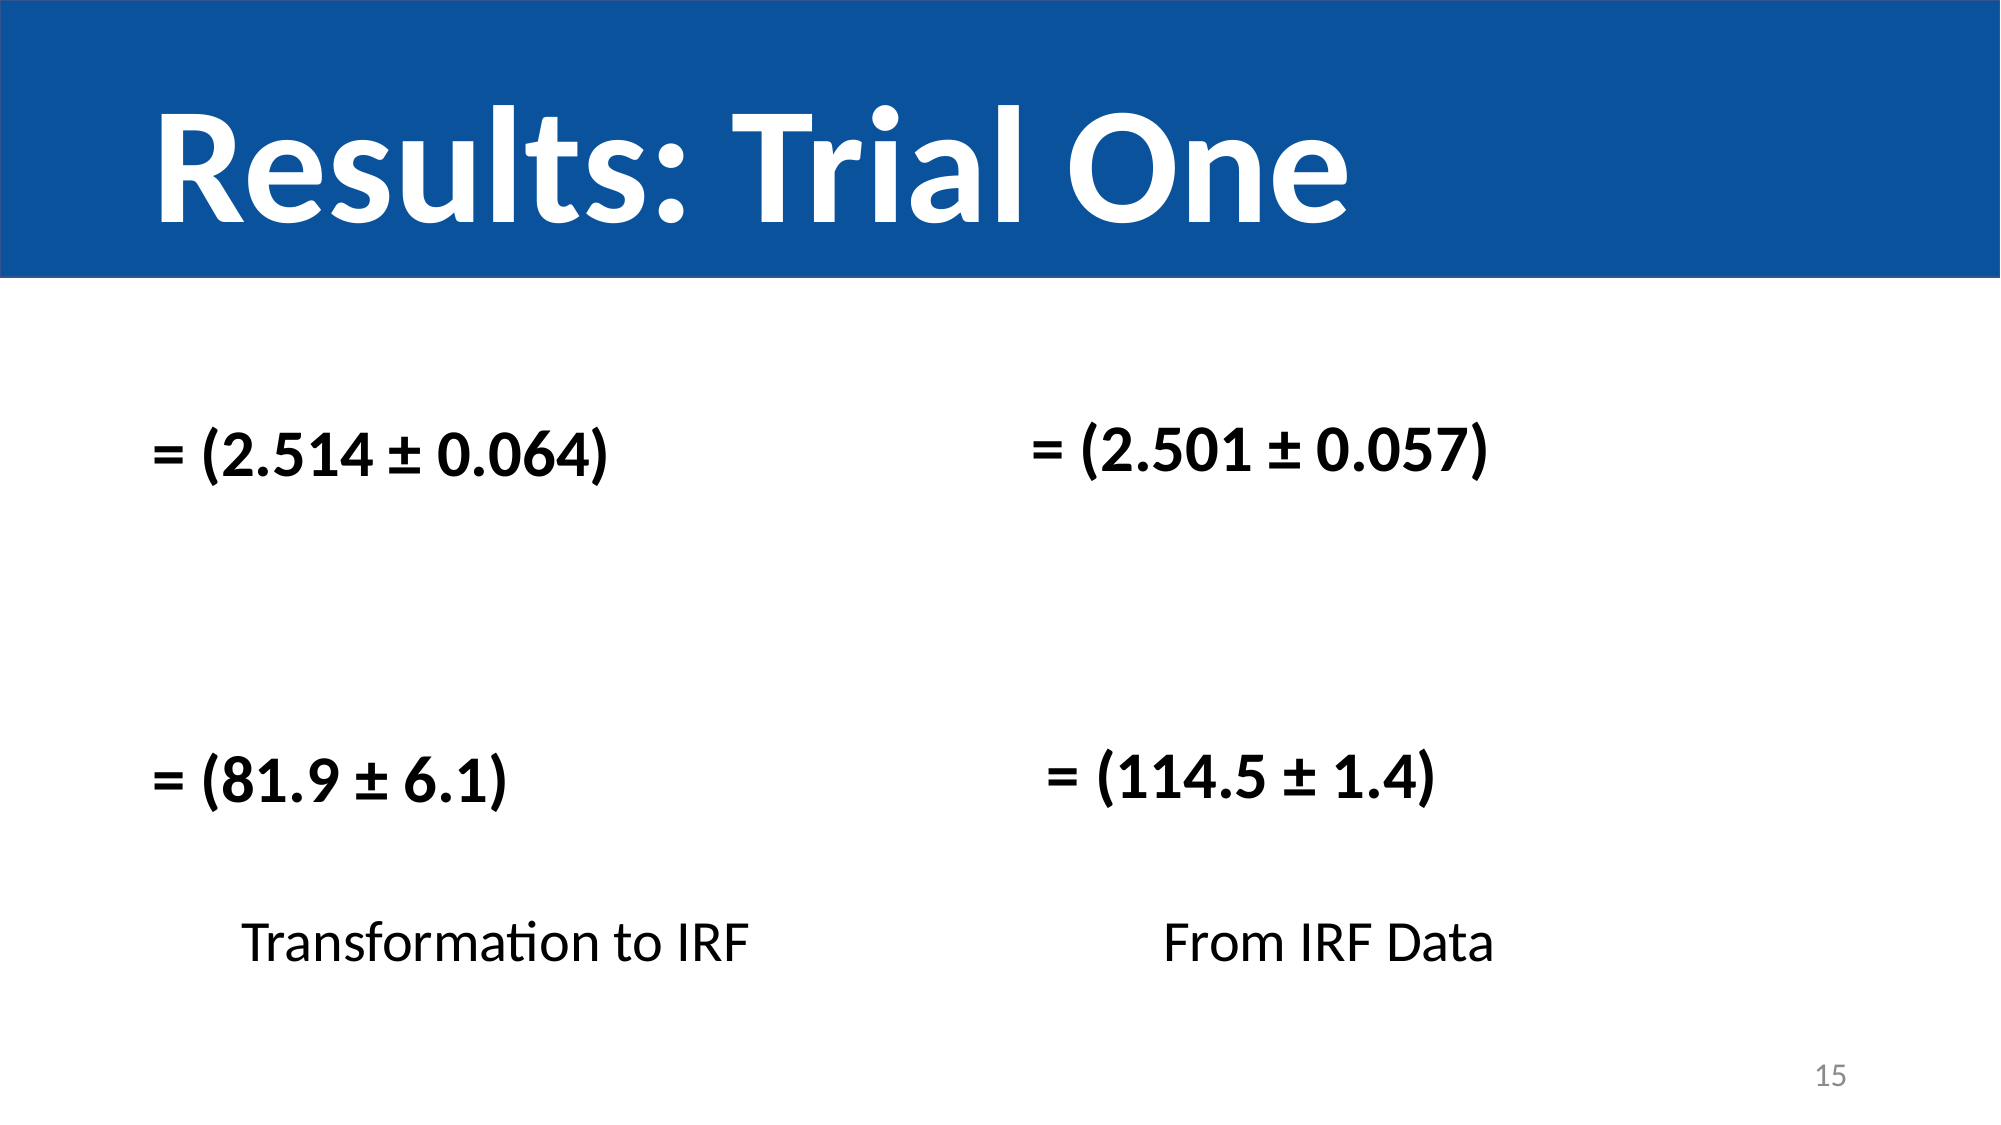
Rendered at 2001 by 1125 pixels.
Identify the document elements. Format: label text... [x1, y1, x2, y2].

text_box [0, 0, 2000, 278]
slide_number 15 [1412, 1042, 1863, 1103]
text_box From IRF Data [1044, 895, 1615, 981]
title Results: Trial One [137, 59, 1863, 278]
text_box Transformation to IRF [210, 895, 781, 980]
